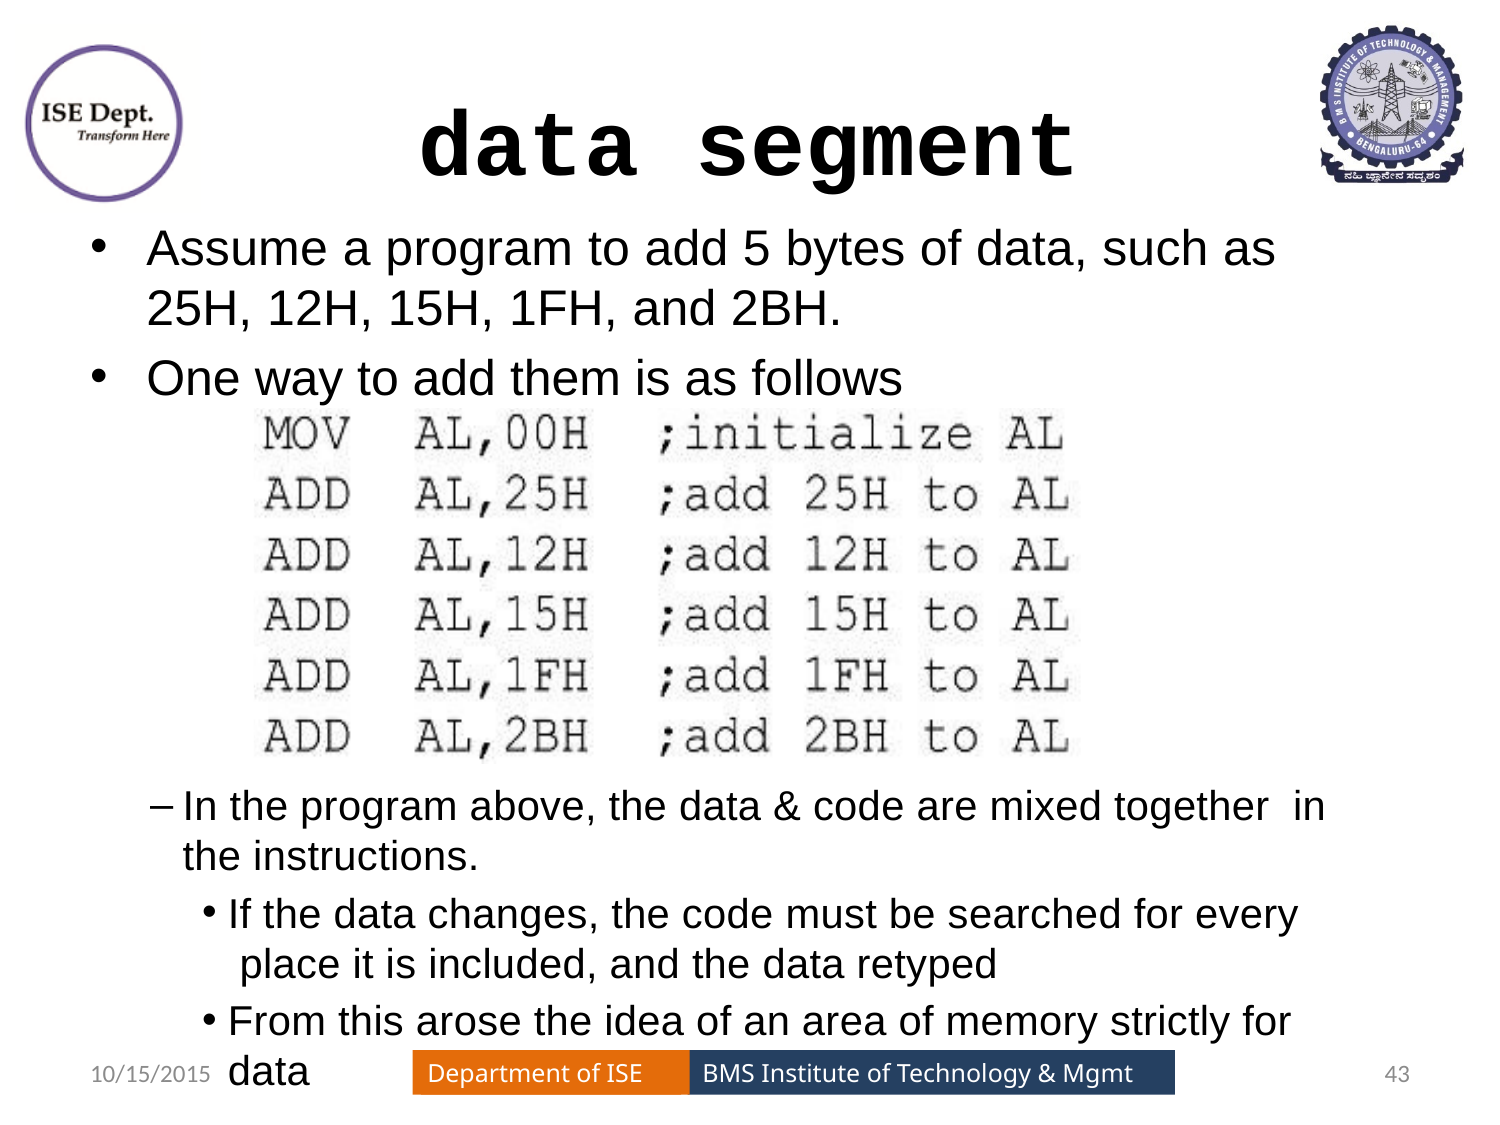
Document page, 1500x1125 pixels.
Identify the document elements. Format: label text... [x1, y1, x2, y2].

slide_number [75, 1042, 425, 1103]
picture [1287, 0, 1500, 213]
text_box [253, 408, 1081, 764]
list Assume a program to add 5 bytes of data, such as 25H, 12H, 15H, 1FH, and 2BH. One way to add them is as follows In the program above, the data & code are mixed together in the instructions. If the data changes, the code must be searched for every place it is included, and the data retyped From this arose the idea of an area of memory strictly for data [75, 208, 1425, 1059]
slide_number 43 [1074, 1042, 1425, 1103]
title data segment [75, 45, 1425, 208]
picture [15, 24, 201, 213]
